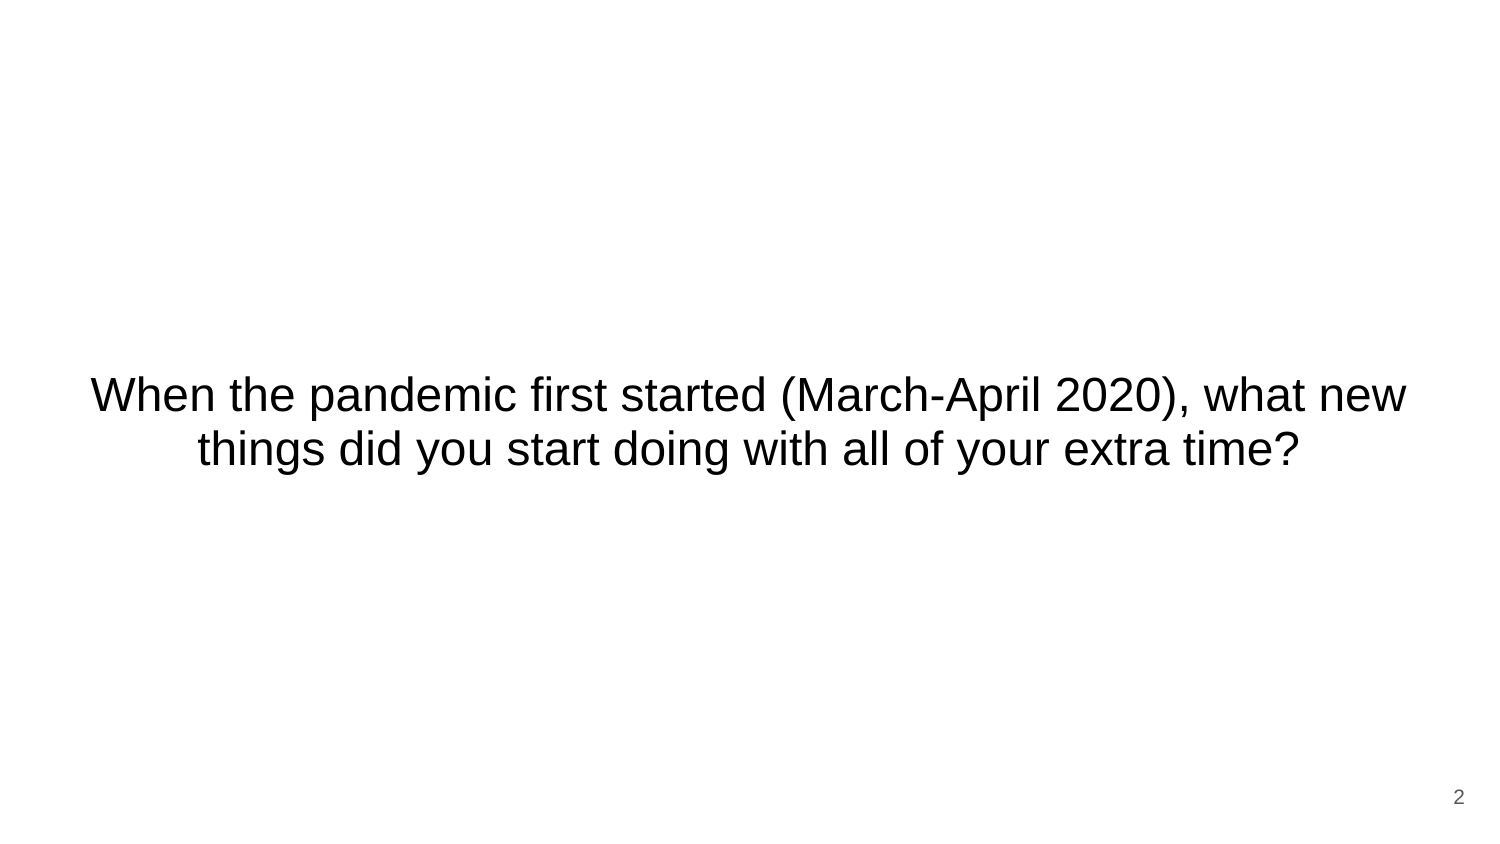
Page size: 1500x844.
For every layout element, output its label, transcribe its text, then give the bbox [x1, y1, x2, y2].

title When the pandemic first started (March-April 2020), what new things did you start doing with all of your extra time? [51, 352, 1449, 491]
slide_number ‹#› [1389, 764, 1480, 830]
